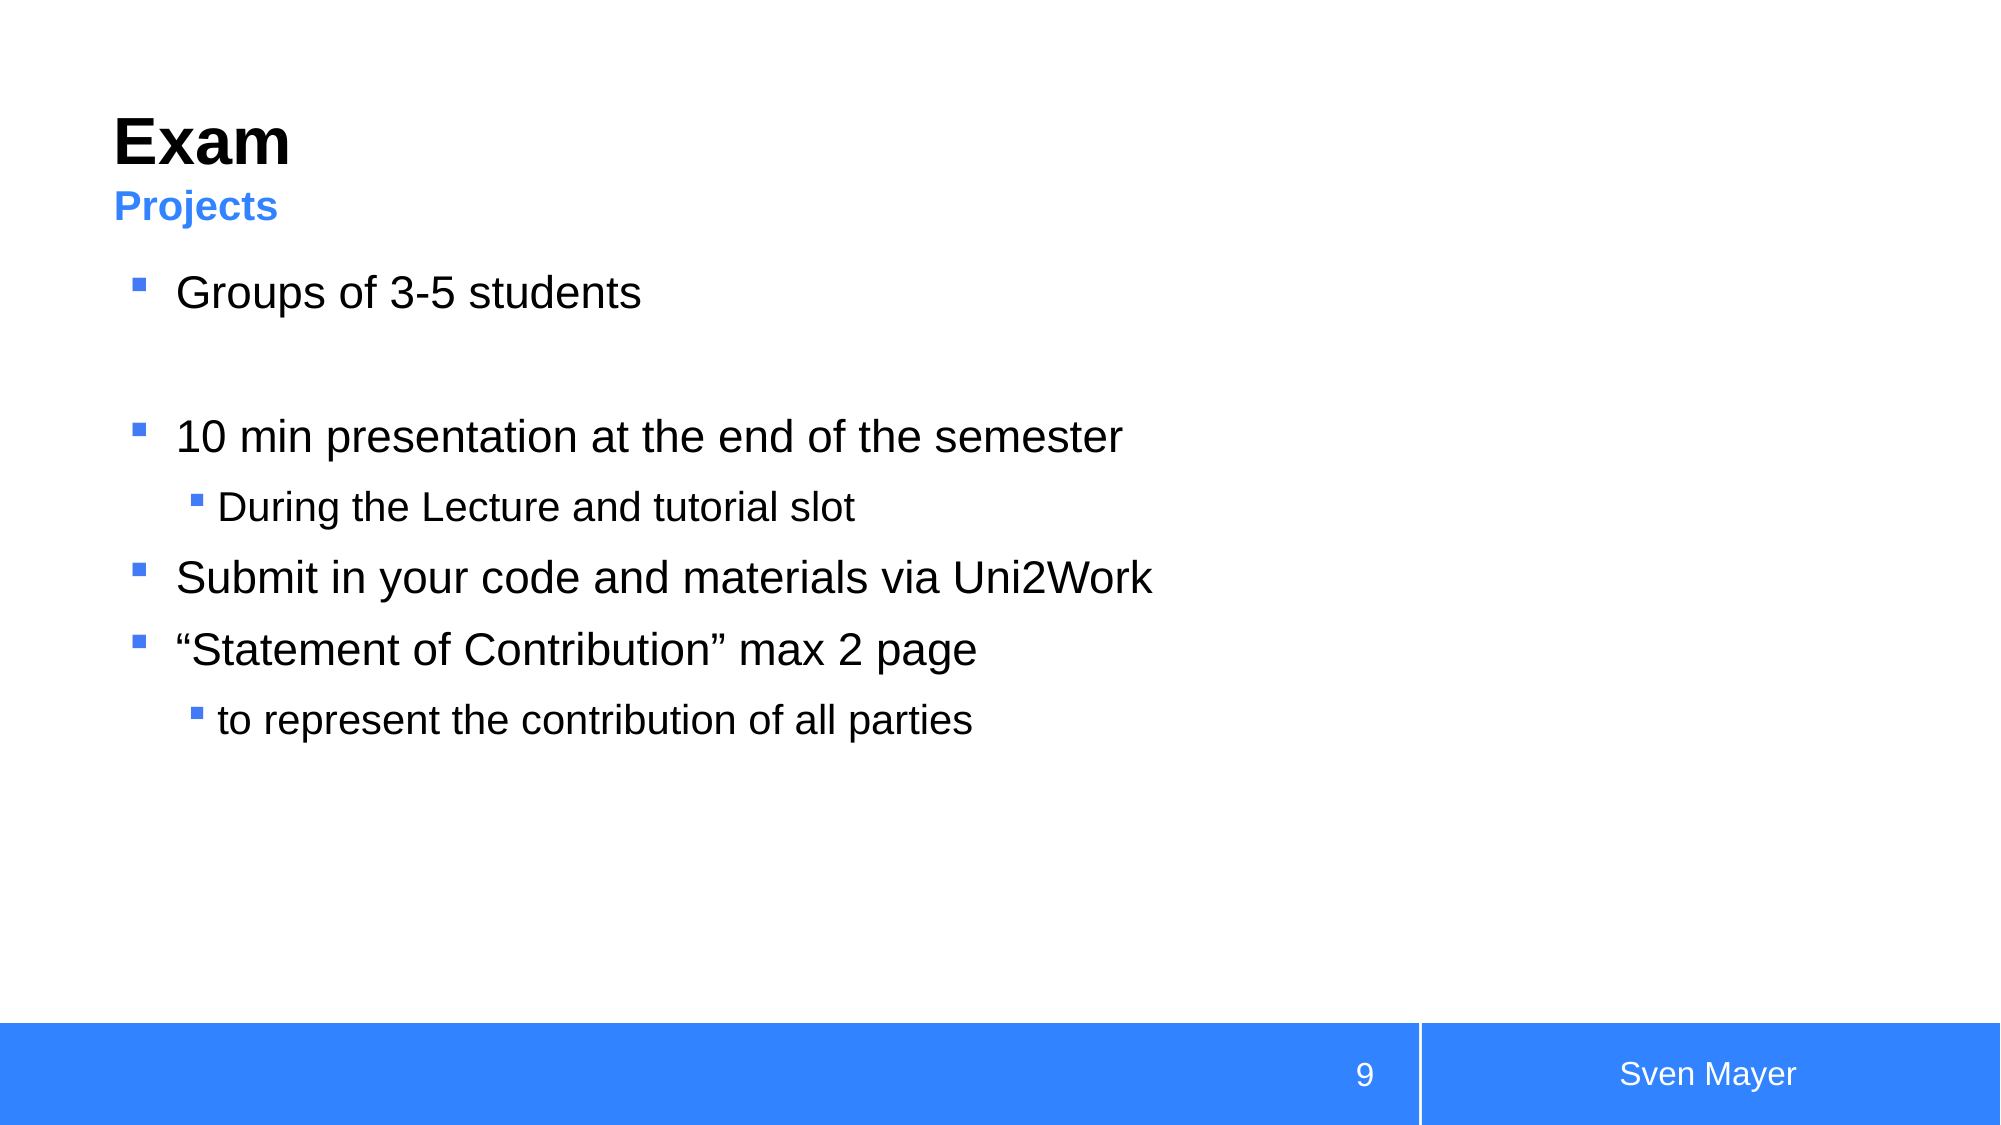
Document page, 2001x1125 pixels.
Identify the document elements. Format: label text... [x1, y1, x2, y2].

slide_number 9 [1260, 1043, 1390, 1104]
title Exam [114, 19, 1420, 178]
footer Sven Mayer [1442, 1042, 1975, 1102]
list Groups of 3-5 students 10 min presentation at the end of the semester During the Lecture and tutorial slot Submit in your code and materials via Uni2Work “Statement of Contribution” max 2 page to represent the contribution of all parties [114, 262, 1420, 1006]
list Projects [114, 178, 1420, 262]
